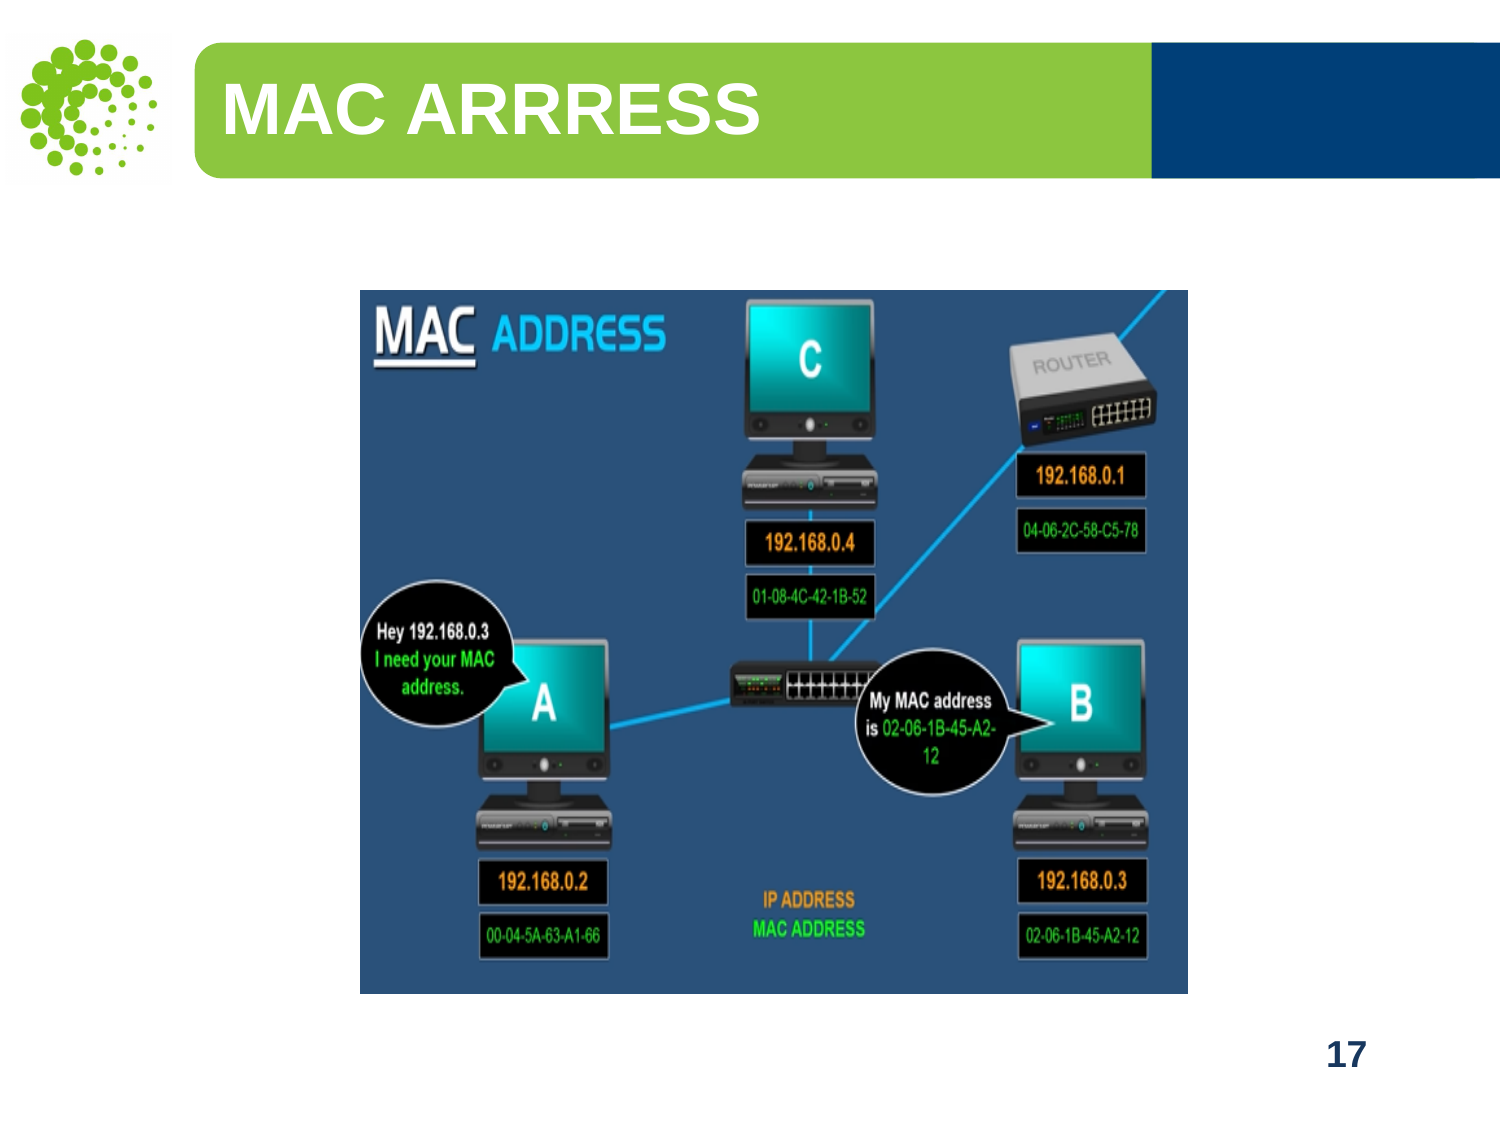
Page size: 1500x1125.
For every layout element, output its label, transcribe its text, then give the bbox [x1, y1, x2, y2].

title MAC ARRRESS [206, 54, 1248, 183]
picture [359, 290, 1188, 995]
picture [5, 33, 172, 185]
picture [1286, 987, 1471, 1125]
text_box 17 [1227, 1004, 1466, 1102]
